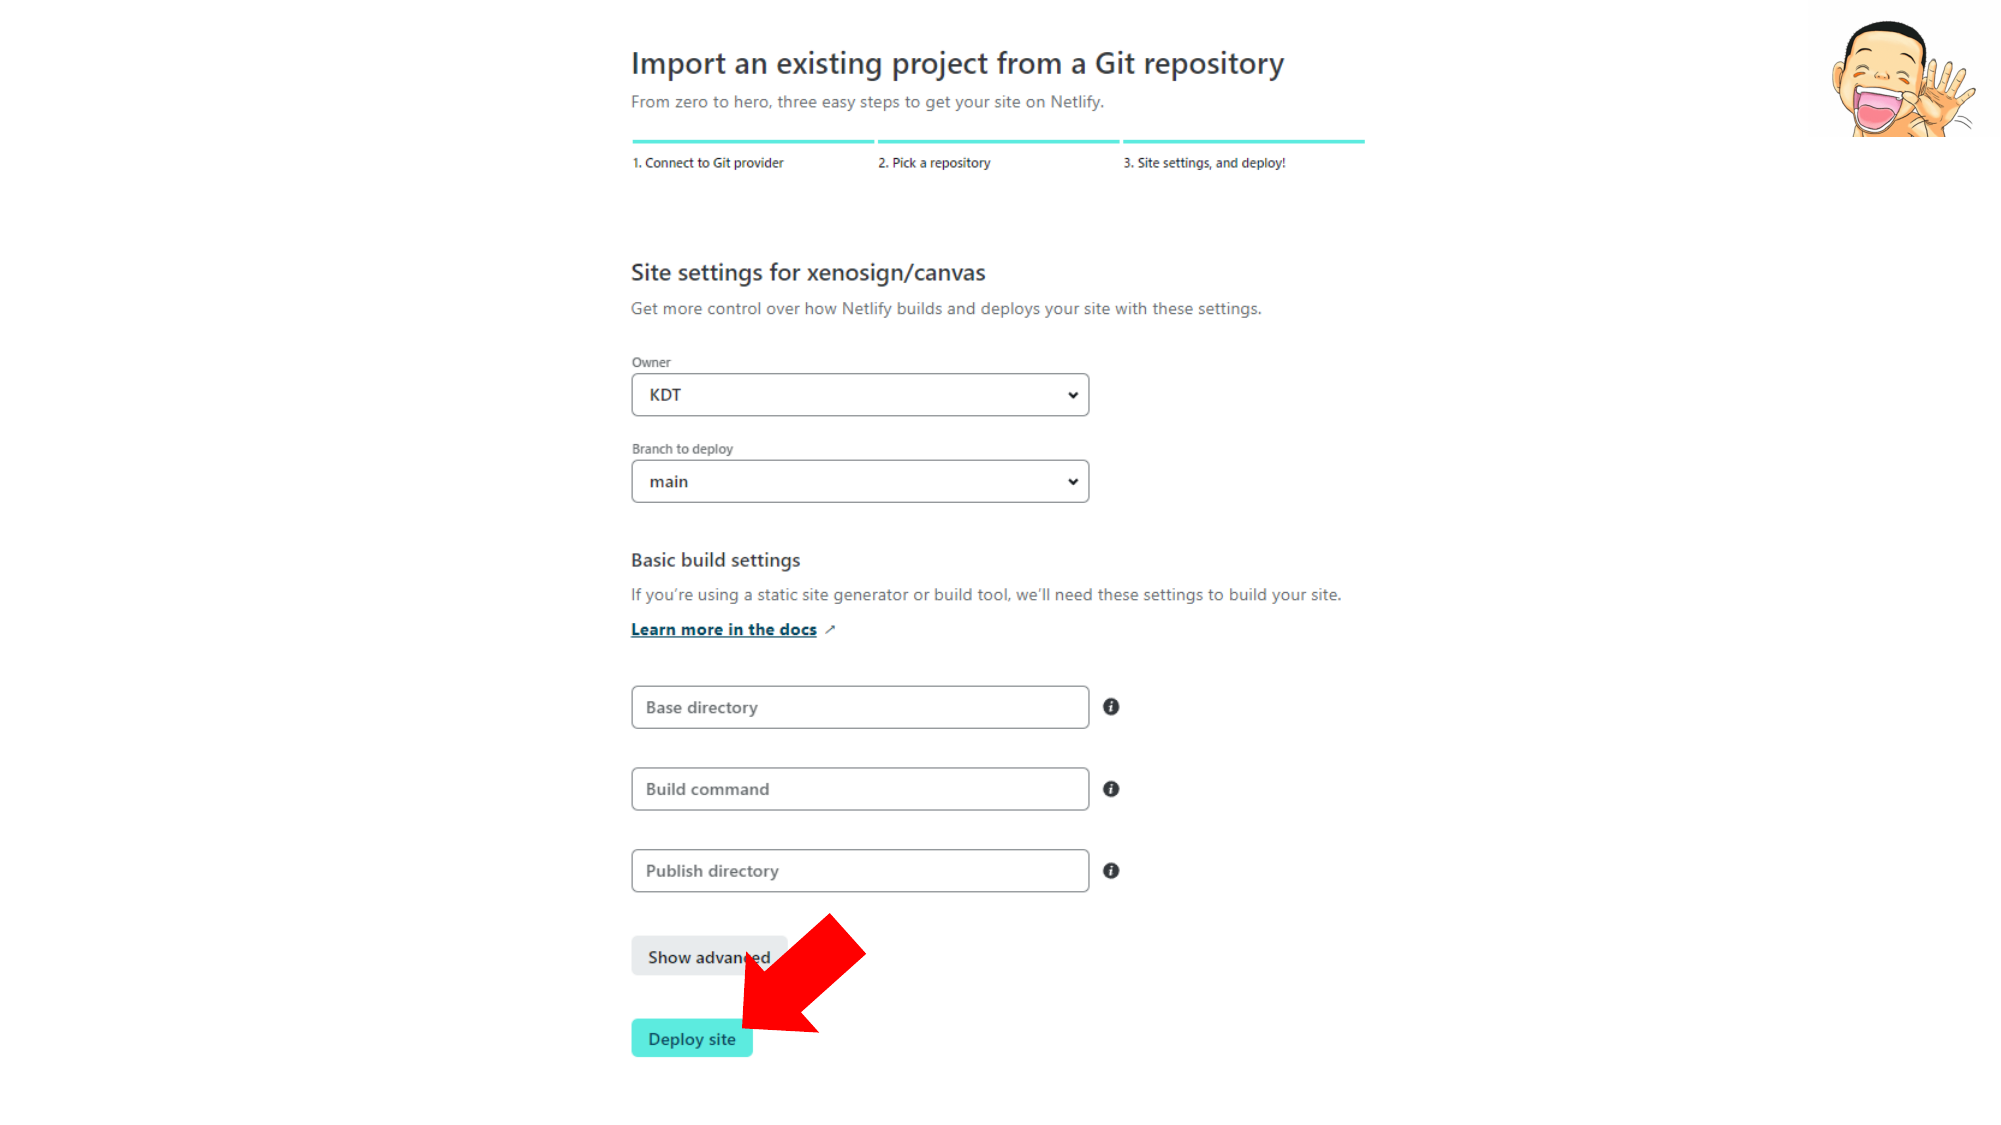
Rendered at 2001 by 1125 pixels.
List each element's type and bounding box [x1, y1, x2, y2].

picture [1808, 0, 2000, 137]
picture [604, 33, 1395, 1092]
